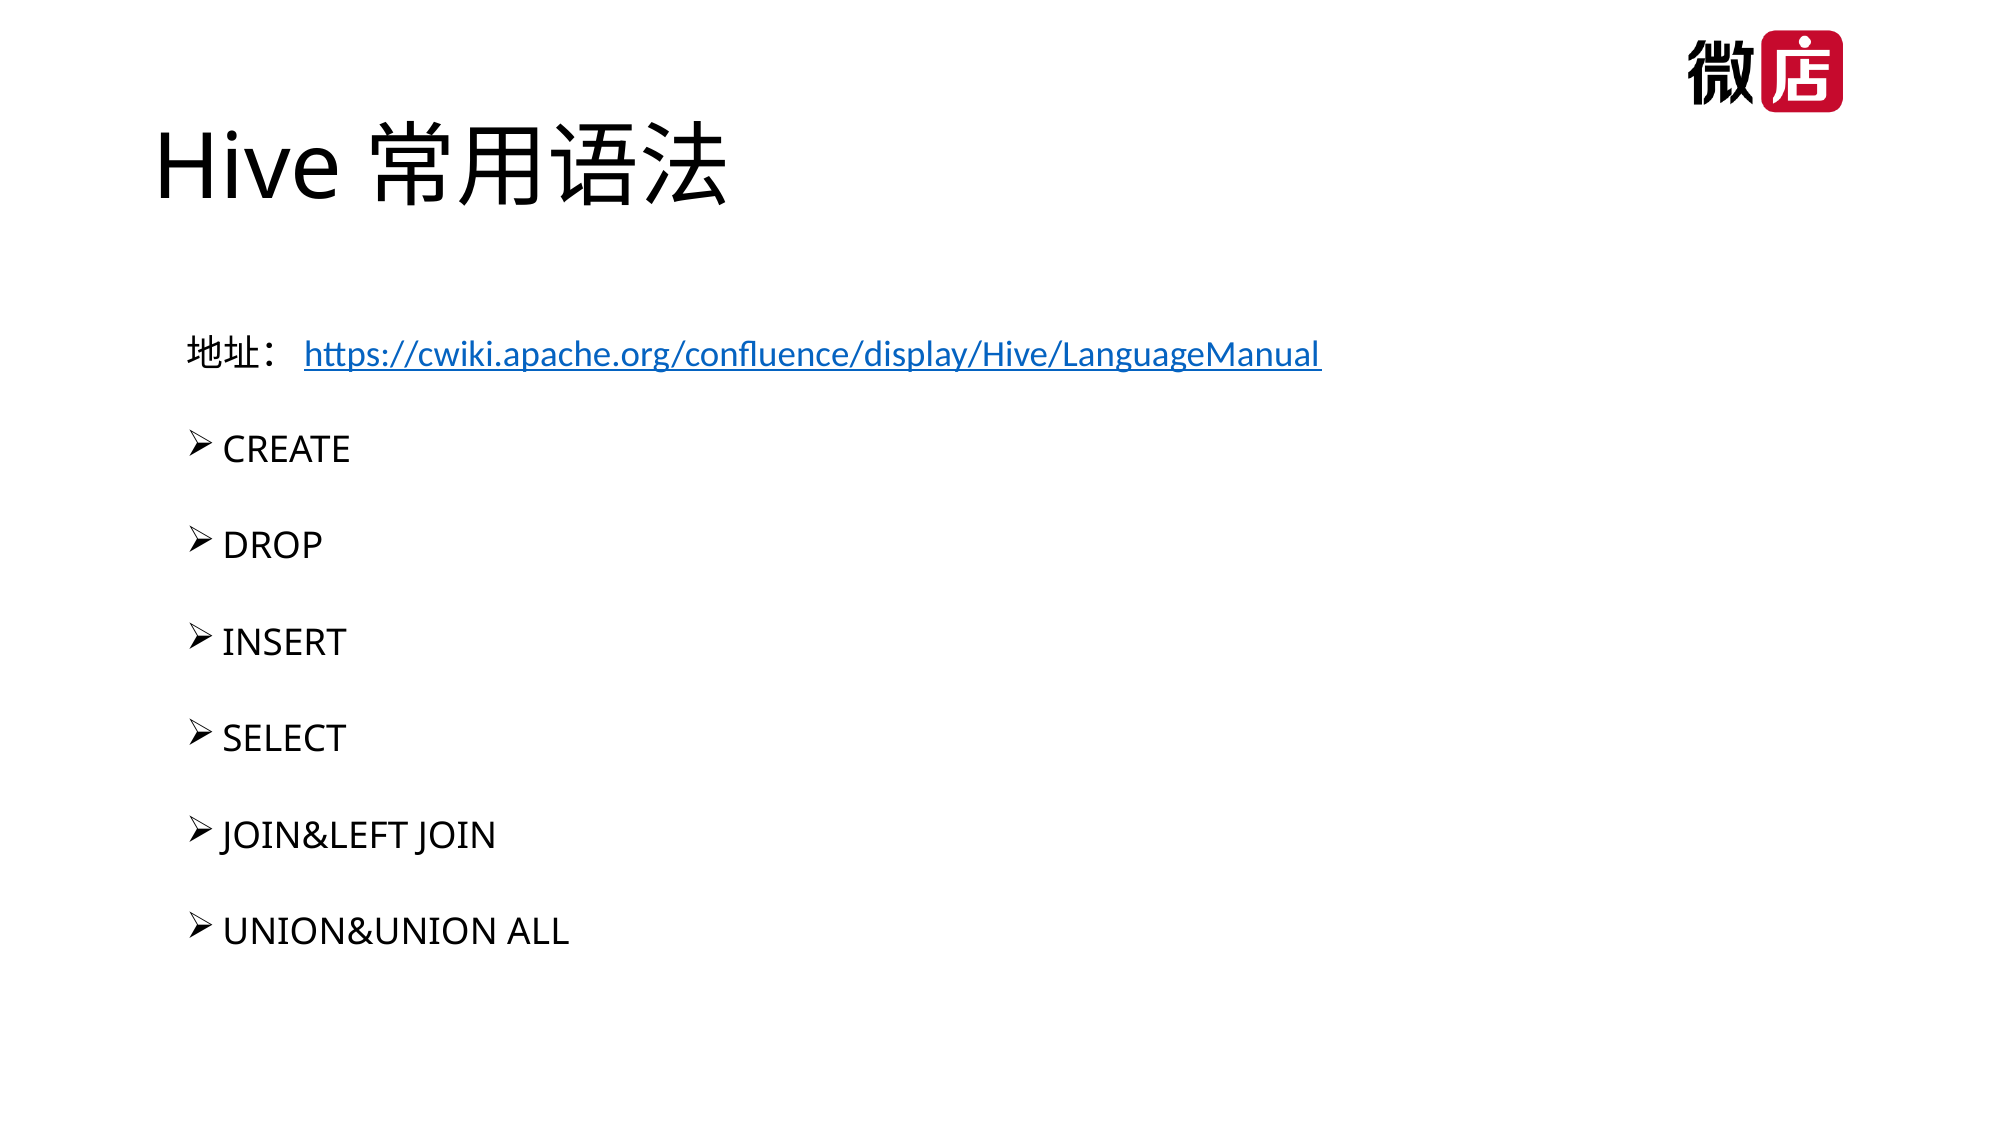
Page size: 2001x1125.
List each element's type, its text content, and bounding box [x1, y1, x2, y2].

list 地址：https://cwiki.apache.org/confluence/display/Hive/LanguageManual CREATE DROP INSERT SELECT JOIN&LEFT JOIN UNION&UNION ALL [99, 277, 1900, 960]
title Hive常用语法 [137, 59, 1863, 277]
picture [1681, 27, 1848, 59]
